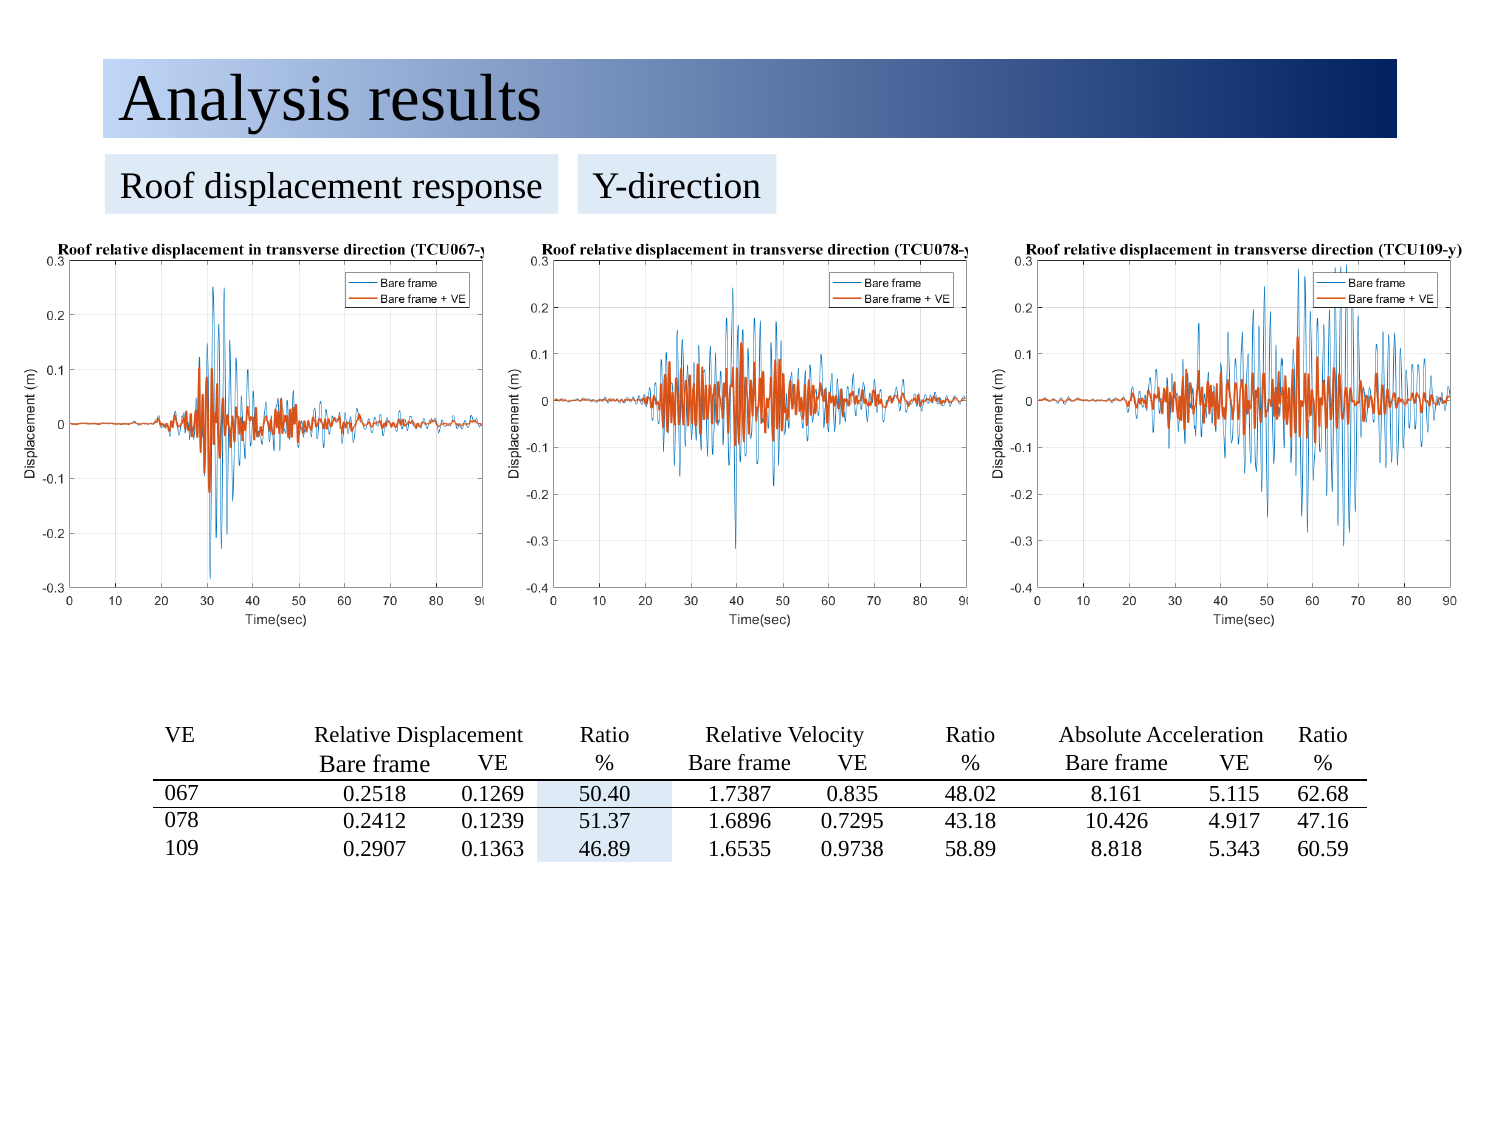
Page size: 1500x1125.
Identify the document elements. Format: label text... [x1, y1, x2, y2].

table_cell 47.16 [1279, 808, 1367, 835]
title Analysis results [103, 59, 1397, 138]
table_header Relative Velocity [672, 722, 898, 750]
table_cell 51.37 [537, 808, 672, 835]
table_cell VE [807, 750, 898, 779]
table_header Relative Displacement [301, 722, 537, 750]
table_cell 62.68 [1279, 781, 1367, 807]
table_header VE [153, 722, 301, 779]
table_cell VE [449, 750, 537, 779]
table_cell 0.835 [807, 781, 898, 807]
table_cell 0.1363 [449, 835, 537, 862]
text_box Roof displacement response [104, 154, 559, 214]
table_header Ratio [537, 722, 672, 750]
table_cell 0.1239 [449, 808, 537, 835]
table_cell 078 [153, 808, 301, 835]
table_cell 10.426 [1044, 808, 1190, 835]
table_cell 50.40 [537, 781, 672, 807]
table_cell Bare frame [1044, 750, 1190, 779]
table_cell 0.1269 [449, 781, 537, 807]
table_cell 0.2907 [301, 835, 449, 862]
table_cell 5.343 [1190, 835, 1279, 862]
table_cell % [1279, 750, 1367, 779]
table_cell 8.161 [1044, 781, 1190, 807]
table_cell 1.6535 [672, 835, 807, 862]
table_cell 8.818 [1044, 835, 1190, 862]
table_cell 48.02 [898, 781, 1044, 807]
table_cell 0.2412 [301, 808, 449, 835]
table_cell Bare frame [301, 750, 449, 779]
table_cell 58.89 [898, 835, 1044, 862]
table_cell 109 [153, 835, 301, 862]
table_cell 067 [153, 781, 301, 807]
table_header Ratio [1279, 722, 1367, 750]
table_cell 1.7387 [672, 781, 807, 807]
text_box Y-direction [577, 154, 777, 214]
table_cell 0.7295 [807, 808, 898, 835]
table_header Ratio [898, 722, 1044, 750]
table_cell Bare frame [672, 750, 807, 779]
table_cell % [537, 750, 672, 779]
table_cell 46.89 [537, 835, 672, 862]
table_cell VE [1190, 750, 1279, 779]
table_header Absolute Acceleration [1044, 722, 1279, 750]
table_cell 60.59 [1279, 835, 1367, 862]
table_cell 43.18 [898, 808, 1044, 835]
table_cell 5.115 [1190, 781, 1279, 807]
table_cell 0.9738 [807, 835, 898, 862]
table_cell 0.2518 [301, 781, 449, 807]
picture [0, 230, 1500, 630]
table_cell 1.6896 [672, 808, 807, 835]
table_cell % [898, 750, 1044, 779]
table_cell 4.917 [1190, 808, 1279, 835]
